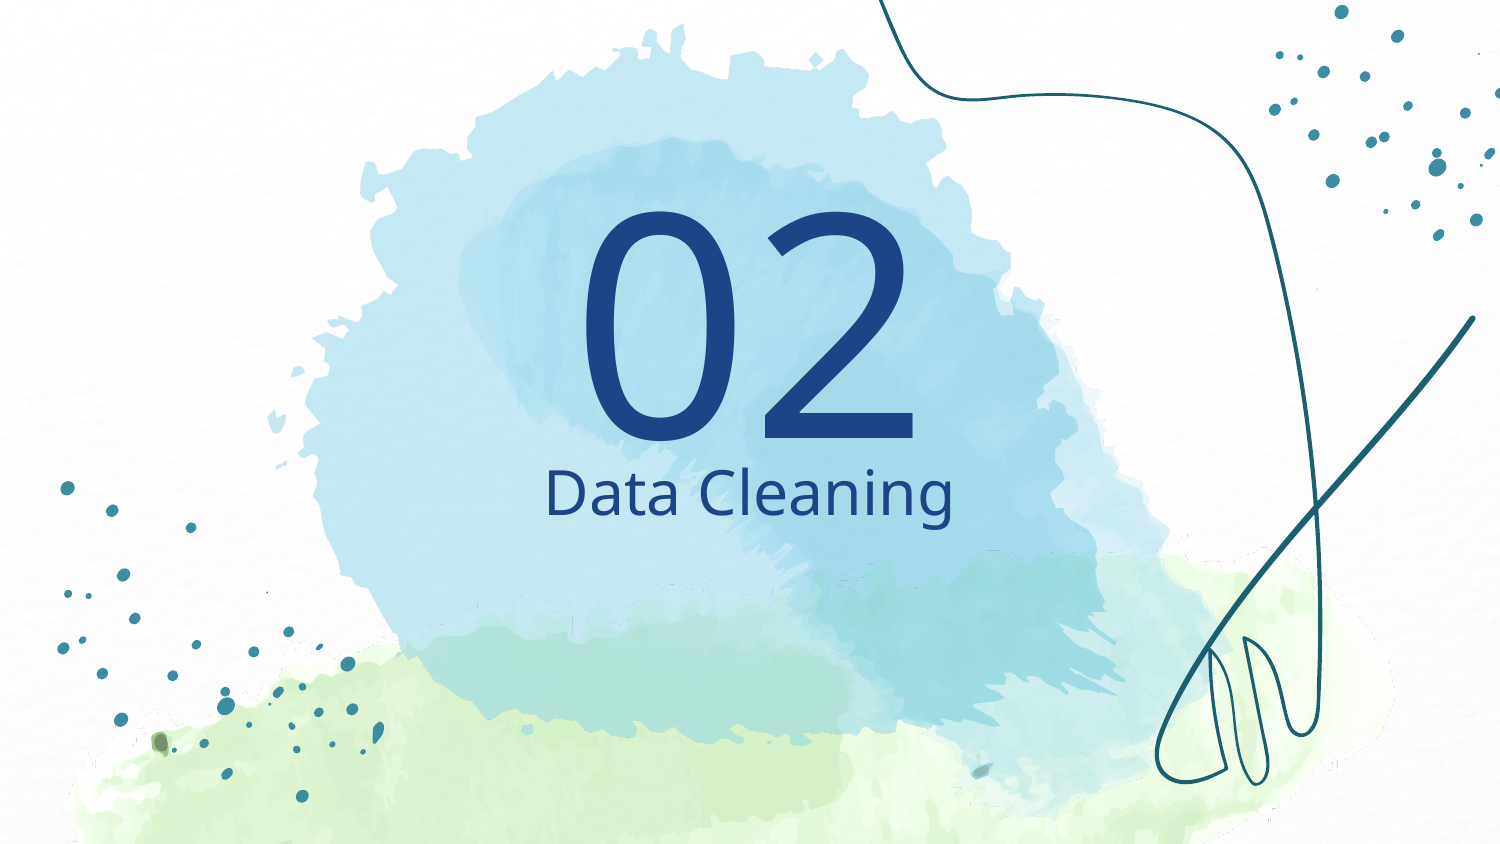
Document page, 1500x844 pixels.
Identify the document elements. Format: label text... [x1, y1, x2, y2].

picture [1159, 653, 1224, 780]
picture [1211, 516, 1318, 783]
title 02 [434, 166, 1066, 425]
title Data Cleaning [434, 425, 1066, 556]
picture [0, 0, 1500, 844]
